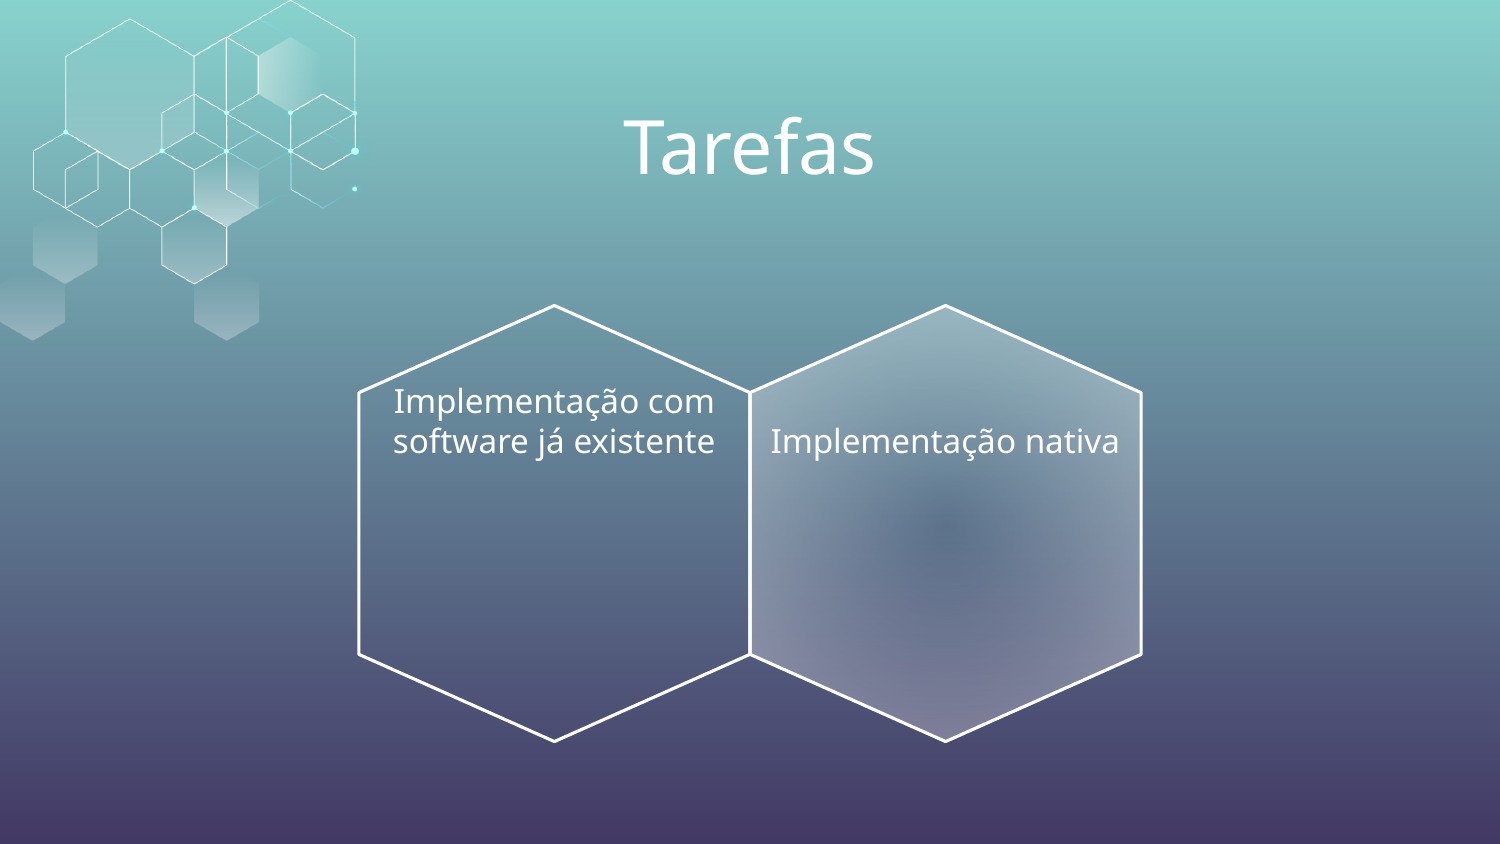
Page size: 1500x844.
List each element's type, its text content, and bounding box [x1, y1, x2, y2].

title Implementação com software já existente [365, 431, 744, 475]
title Tarefas [448, 84, 1052, 300]
picture [0, 0, 378, 341]
title Implementação nativa [750, 431, 1142, 475]
